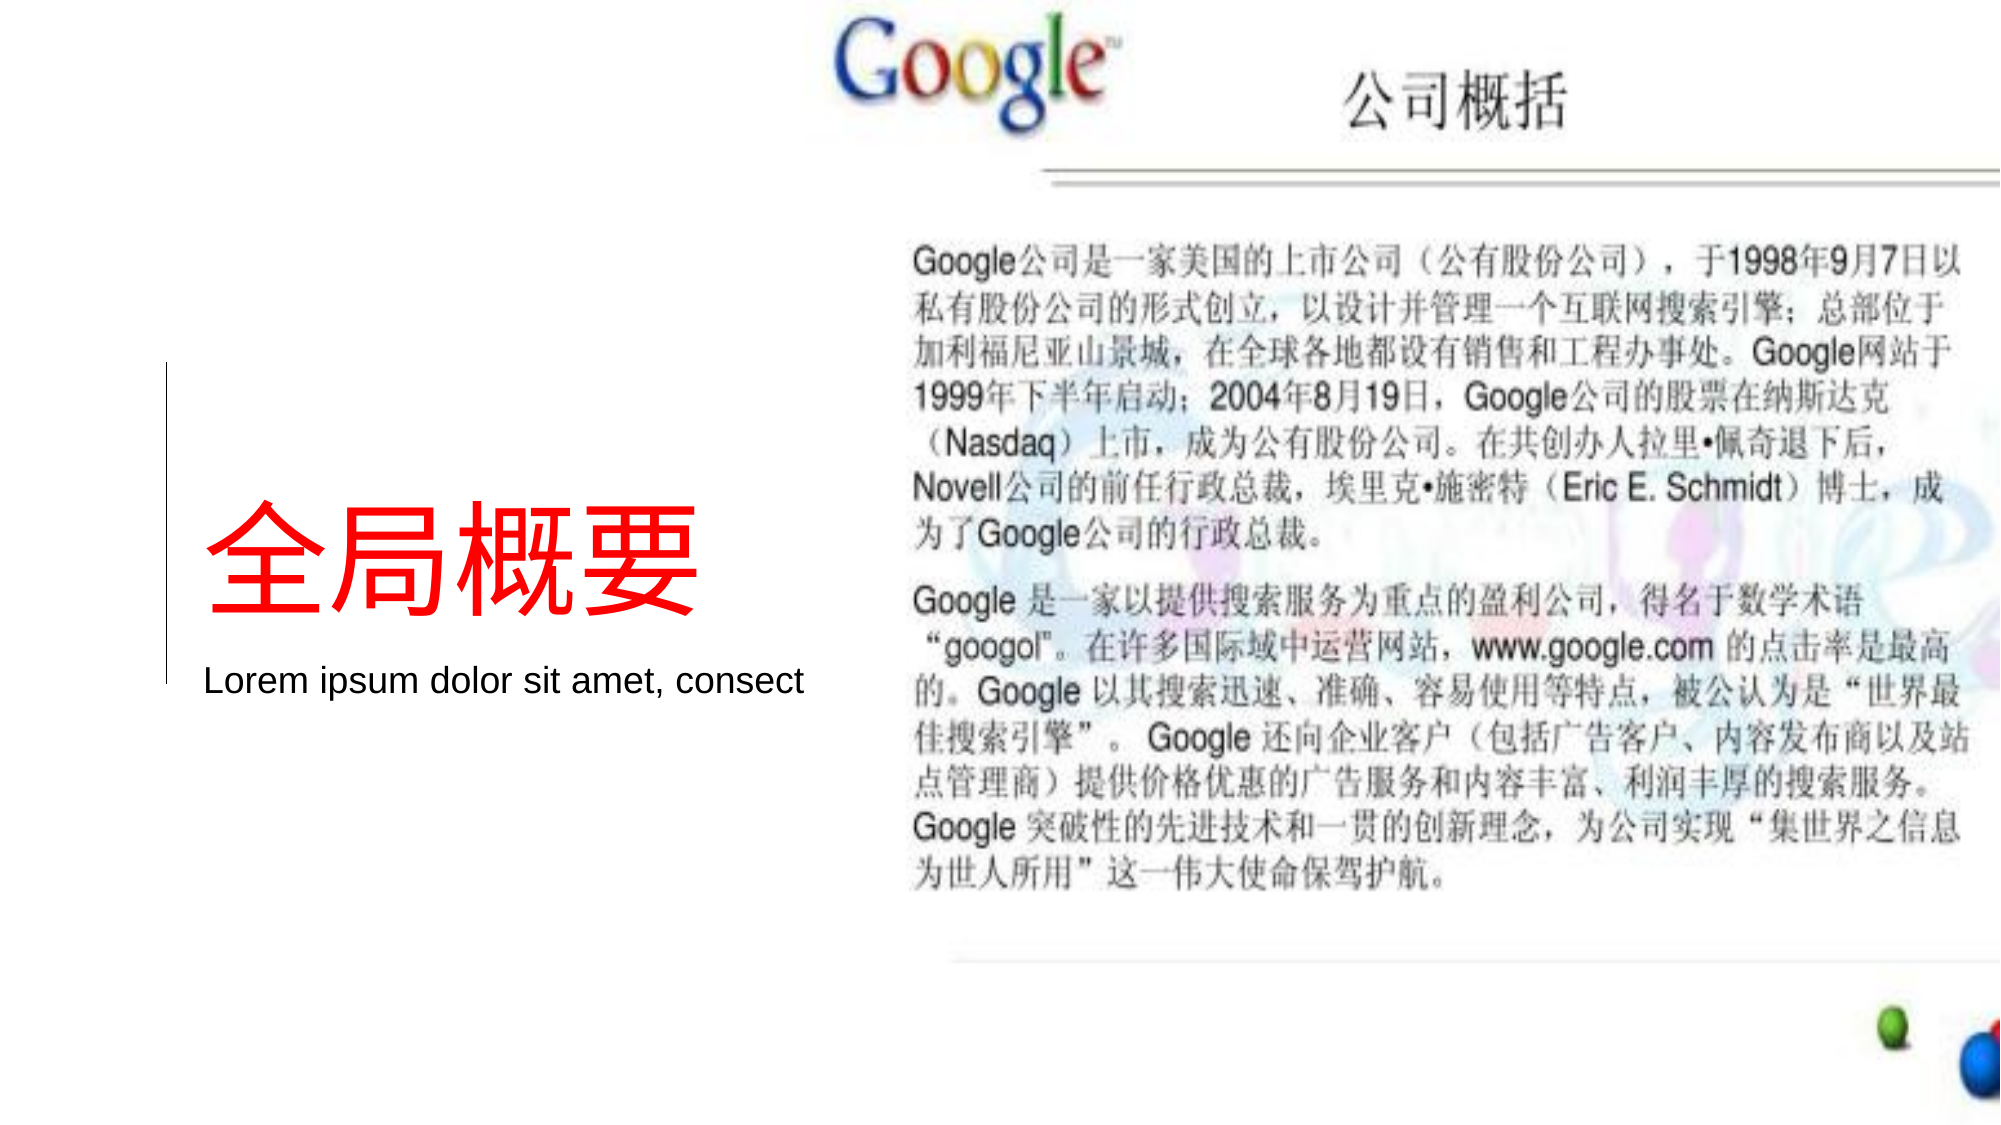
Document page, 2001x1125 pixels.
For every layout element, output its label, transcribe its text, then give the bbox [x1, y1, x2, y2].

title 全局概要 [188, 441, 804, 639]
picture [804, 0, 2000, 1125]
subtitle Lorem ipsum dolor sit amet, consectetur adipisicing elit. [188, 639, 804, 710]
